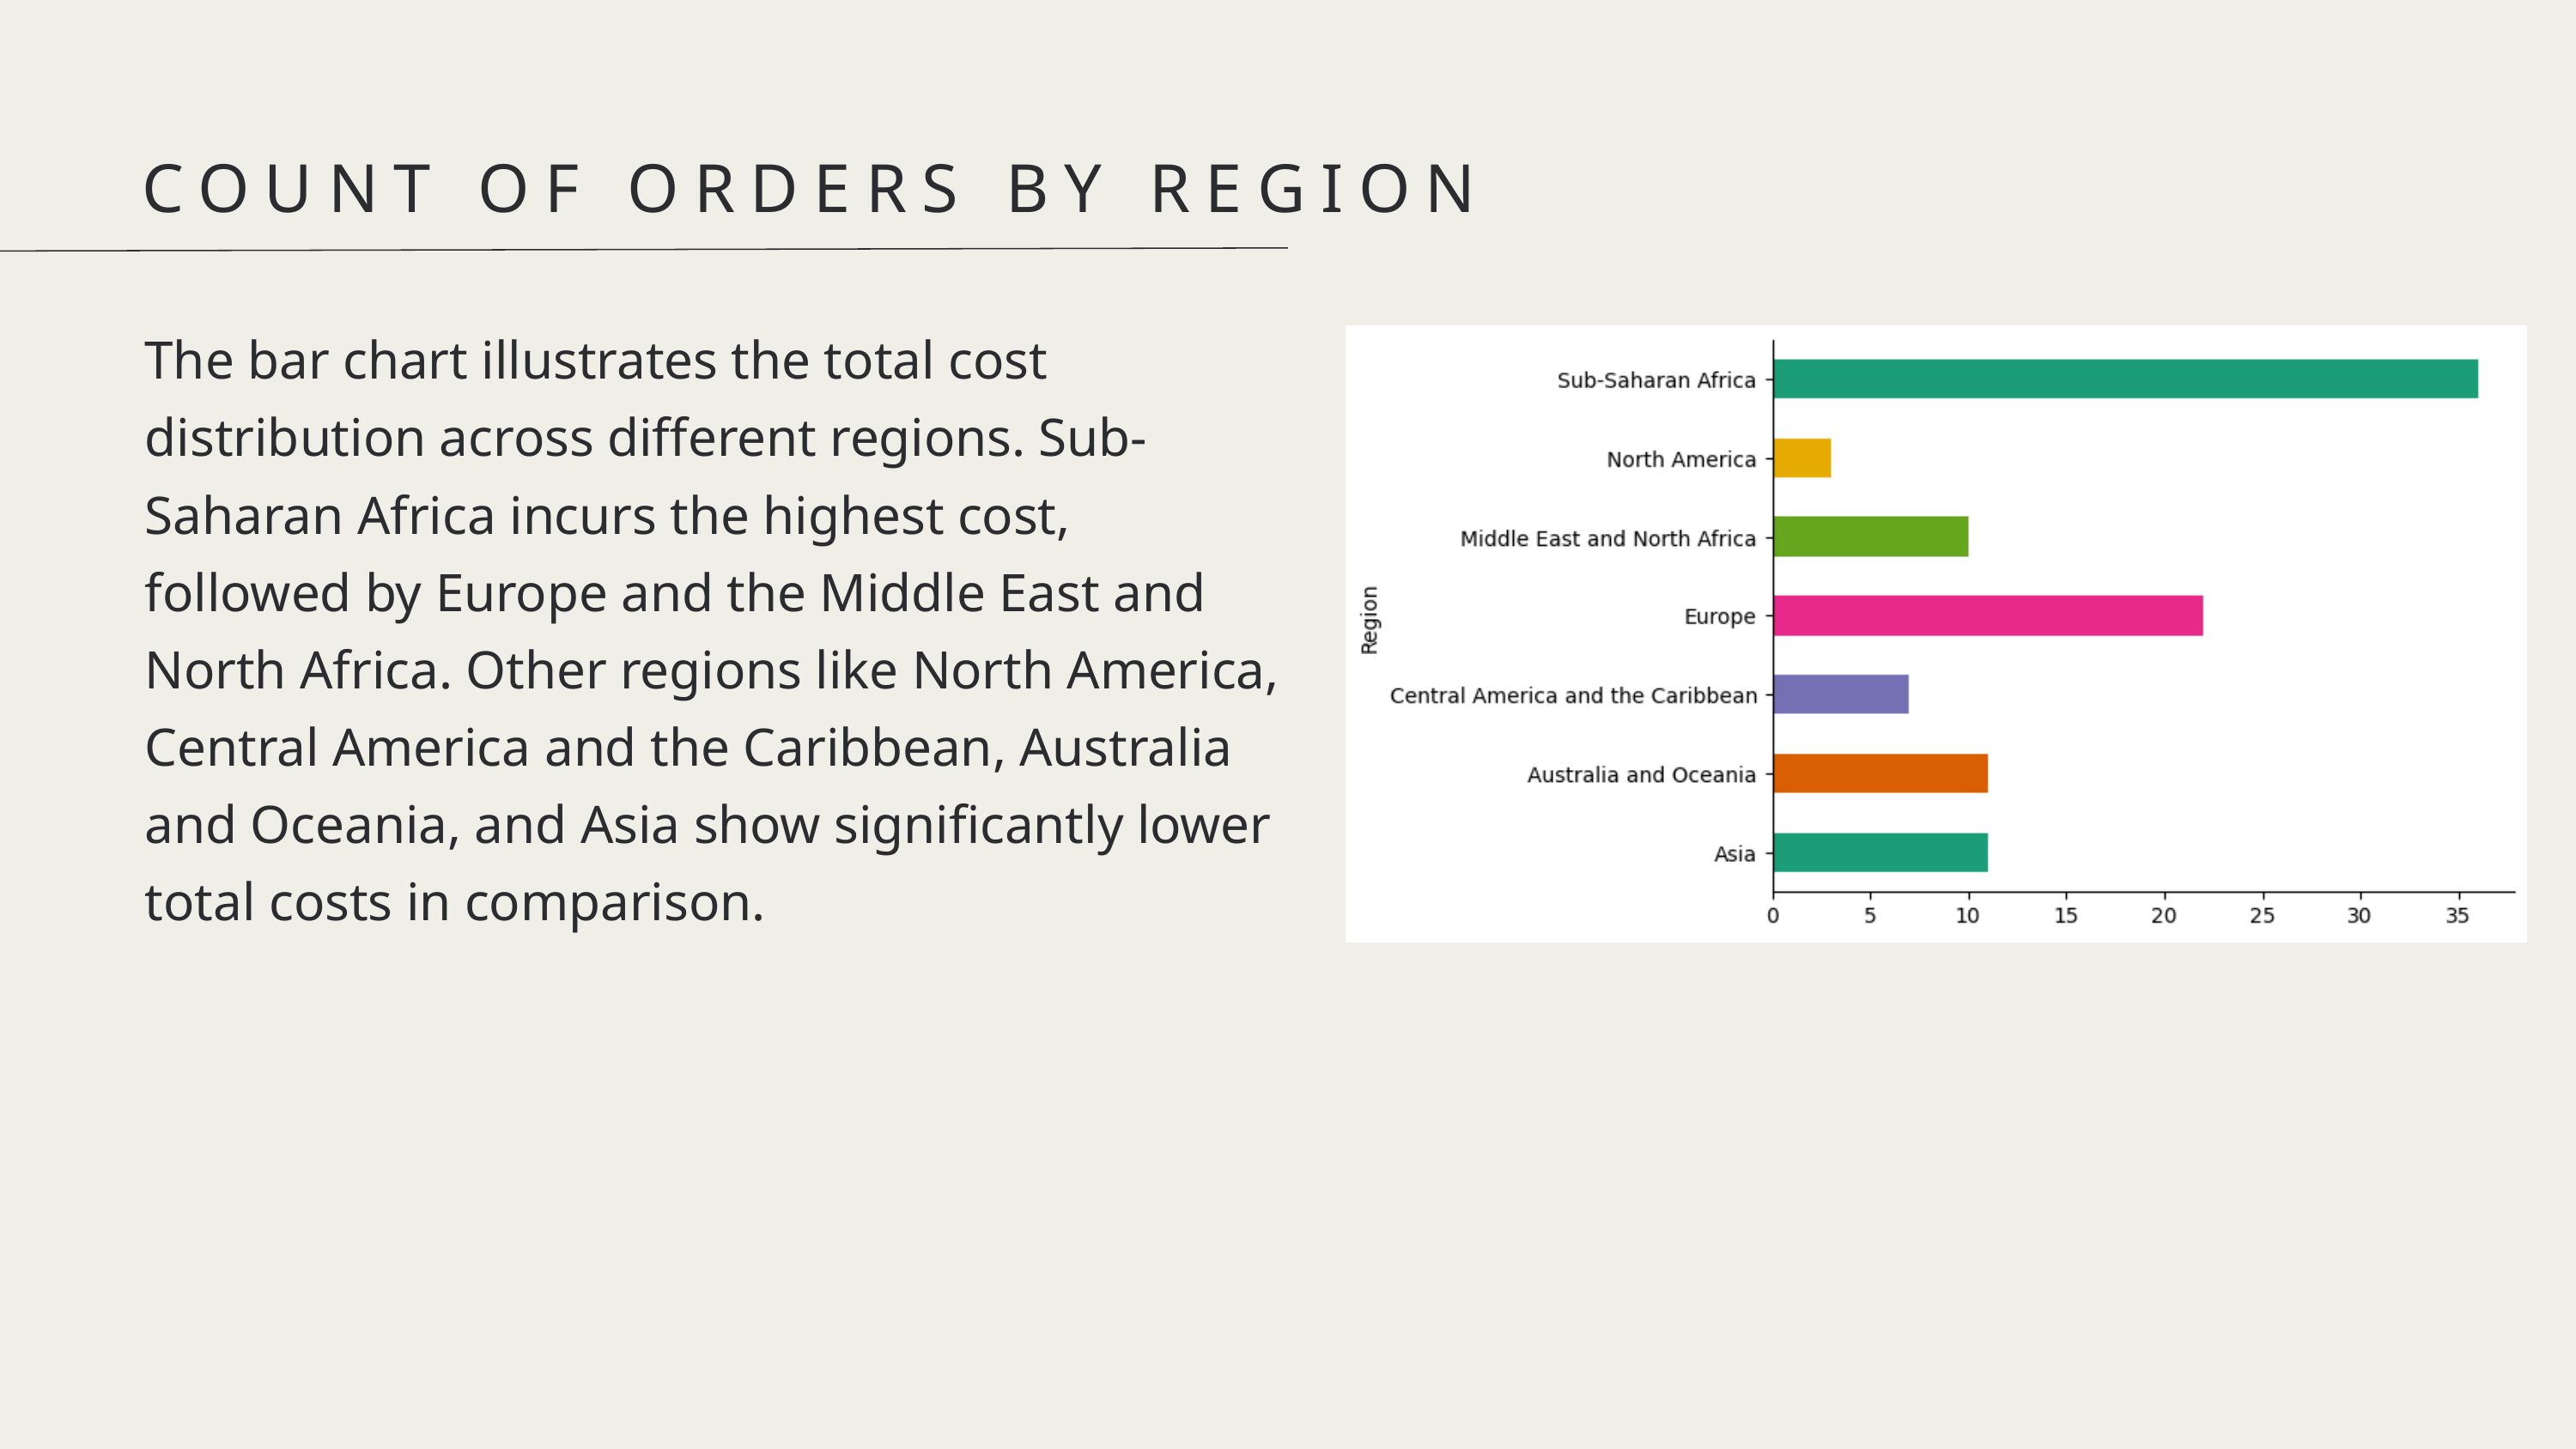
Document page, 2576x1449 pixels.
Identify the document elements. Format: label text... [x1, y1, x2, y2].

text_box The bar chart illustrates the total cost distribution across different regions. Sub-Saharan Africa incurs the highest cost, followed by Europe and the Middle East and North Africa. Other regions like North America, Central America and the Caribbean, Australia and Oceania, and Asia show significantly lower total costs in comparison. [144, 312, 1288, 931]
text_box COUNT OF ORDERS BY REGION [142, 132, 2428, 226]
text_box [1346, 325, 2528, 943]
